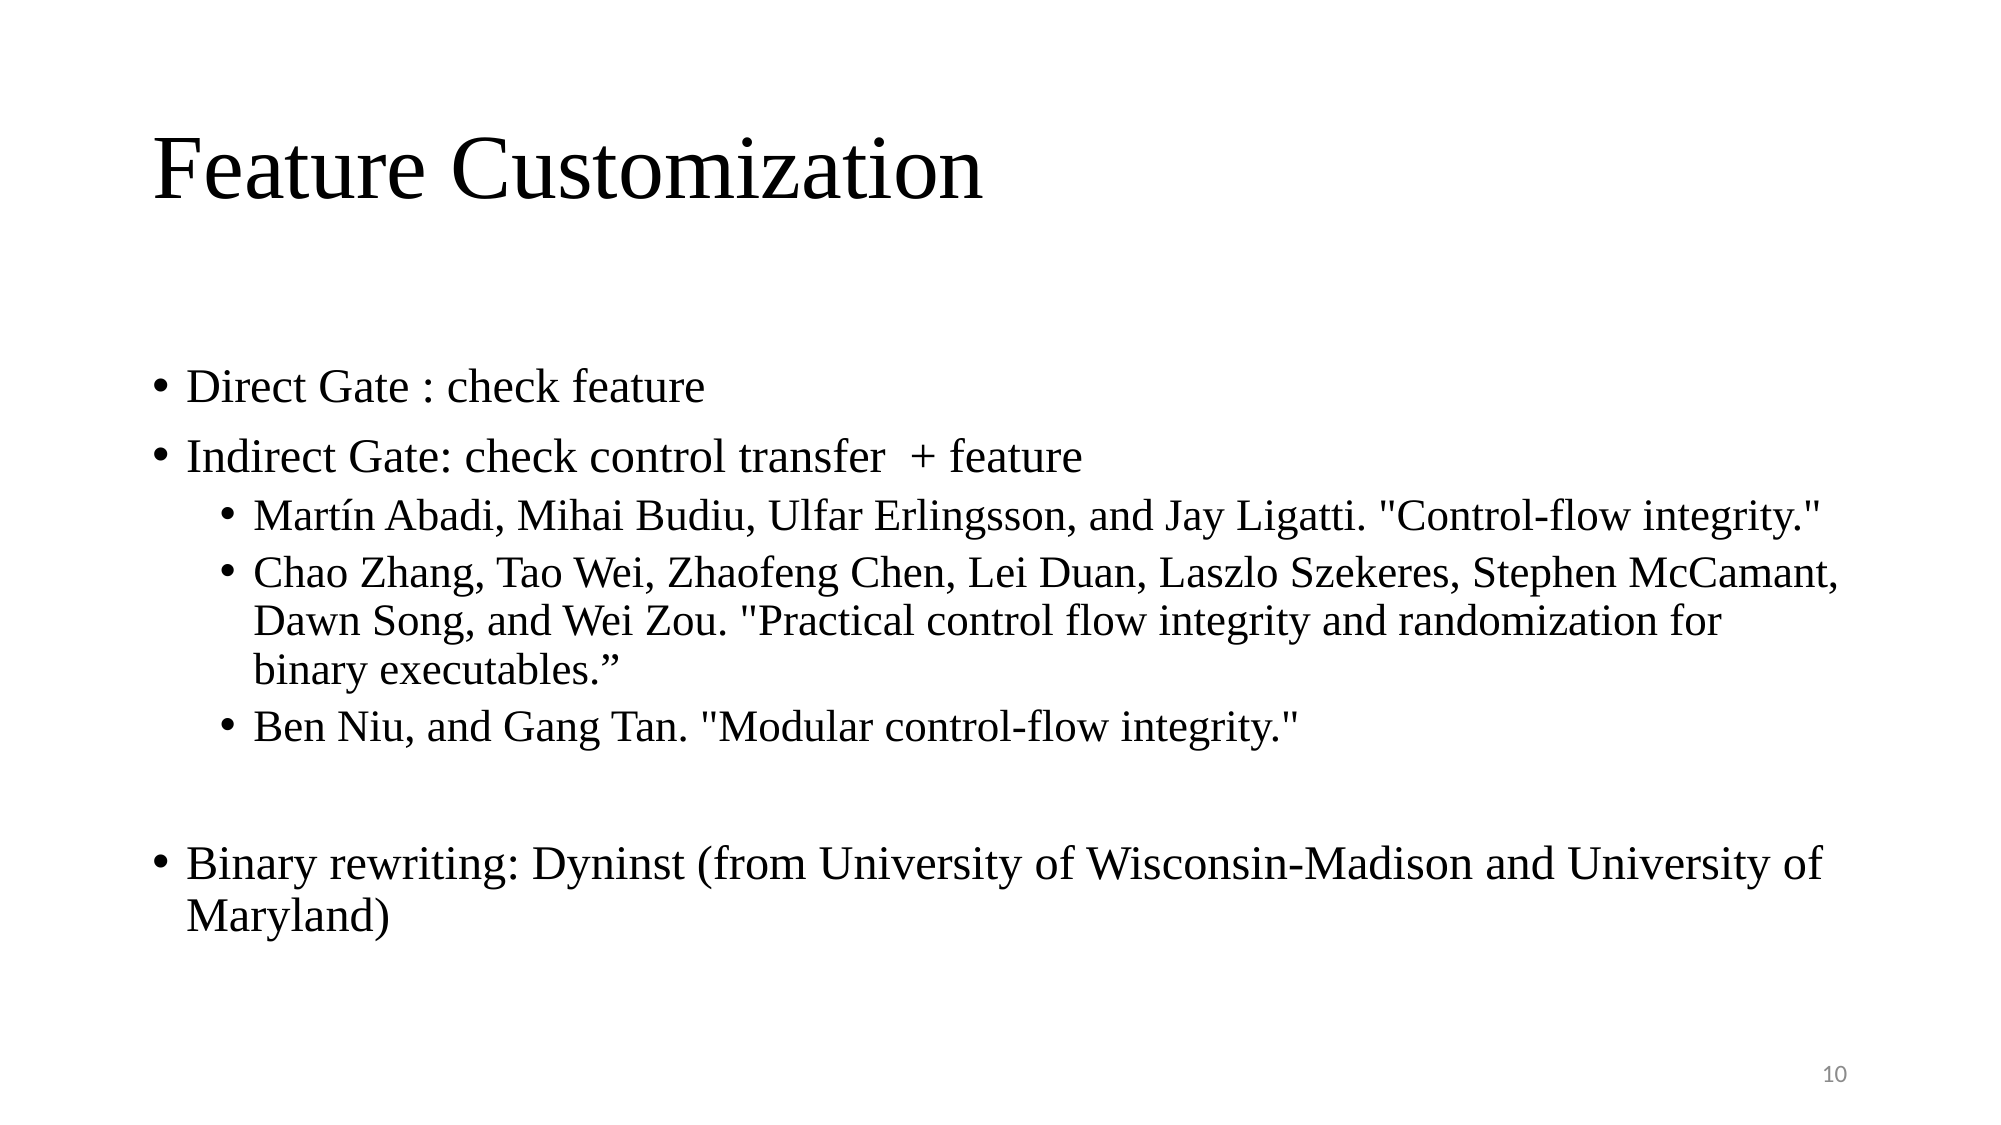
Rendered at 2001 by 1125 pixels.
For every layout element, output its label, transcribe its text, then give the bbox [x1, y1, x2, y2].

title Feature Customization [137, 59, 1863, 278]
slide_number 10 [1412, 1042, 1863, 1103]
list Direct Gate : check feature Indirect Gate: check control transfer + feature Martín Abadi, Mihai Budiu, Ulfar Erlingsson, and Jay Ligatti. "Control-flow integrity." Chao Zhang, Tao Wei, Zhaofeng Chen, Lei Duan, Laszlo Szekeres, Stephen McCamant, Dawn Song, and Wei Zou. "Practical control flow integrity and randomization for binary executables.” Ben Niu, and Gang Tan. "Modular control-flow integrity." Binary rewriting: Dyninst (from University of Wisconsin-Madison and University of Maryland) [137, 278, 1863, 993]
